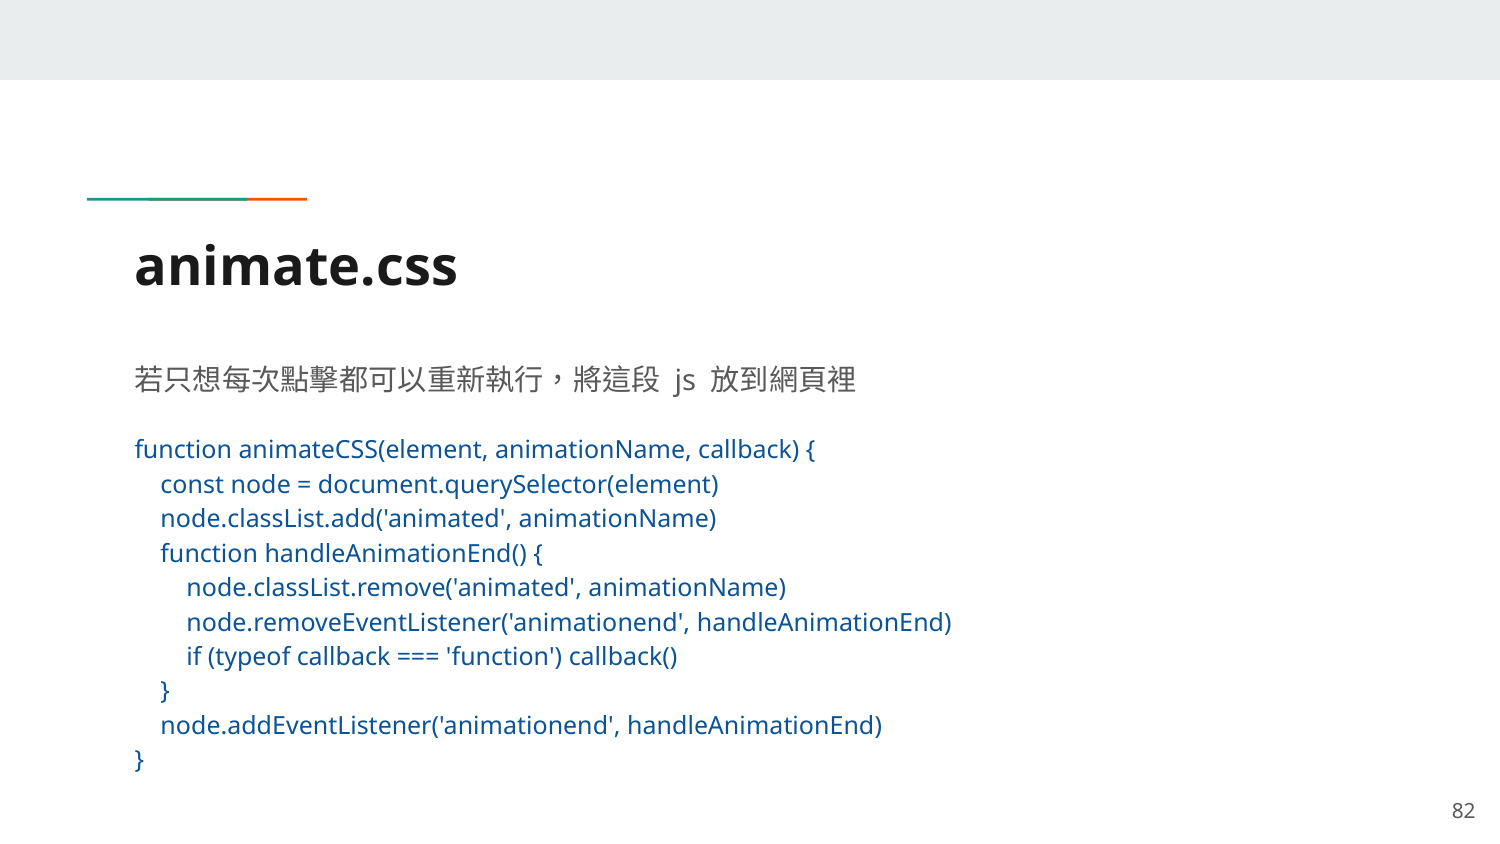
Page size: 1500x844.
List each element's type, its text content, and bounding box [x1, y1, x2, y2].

title animate.css [119, 216, 1381, 305]
slide_number ‹#› [1400, 779, 1491, 844]
list 若只想每次點擊都可以重新執行，將這段 js 放到網頁裡 function animateCSS(element, animationName, callback) { const node = document.querySelector(element) node.classList.add('animated', animationName) function handleAnimationEnd() { node.classList.remove('animated', animationName) node.removeEventListener('animationend', handleAnimationEnd) if (typeof callback === 'function') callback() } node.addEventListener('animationend', handleAnimationEnd) } [119, 341, 1381, 827]
